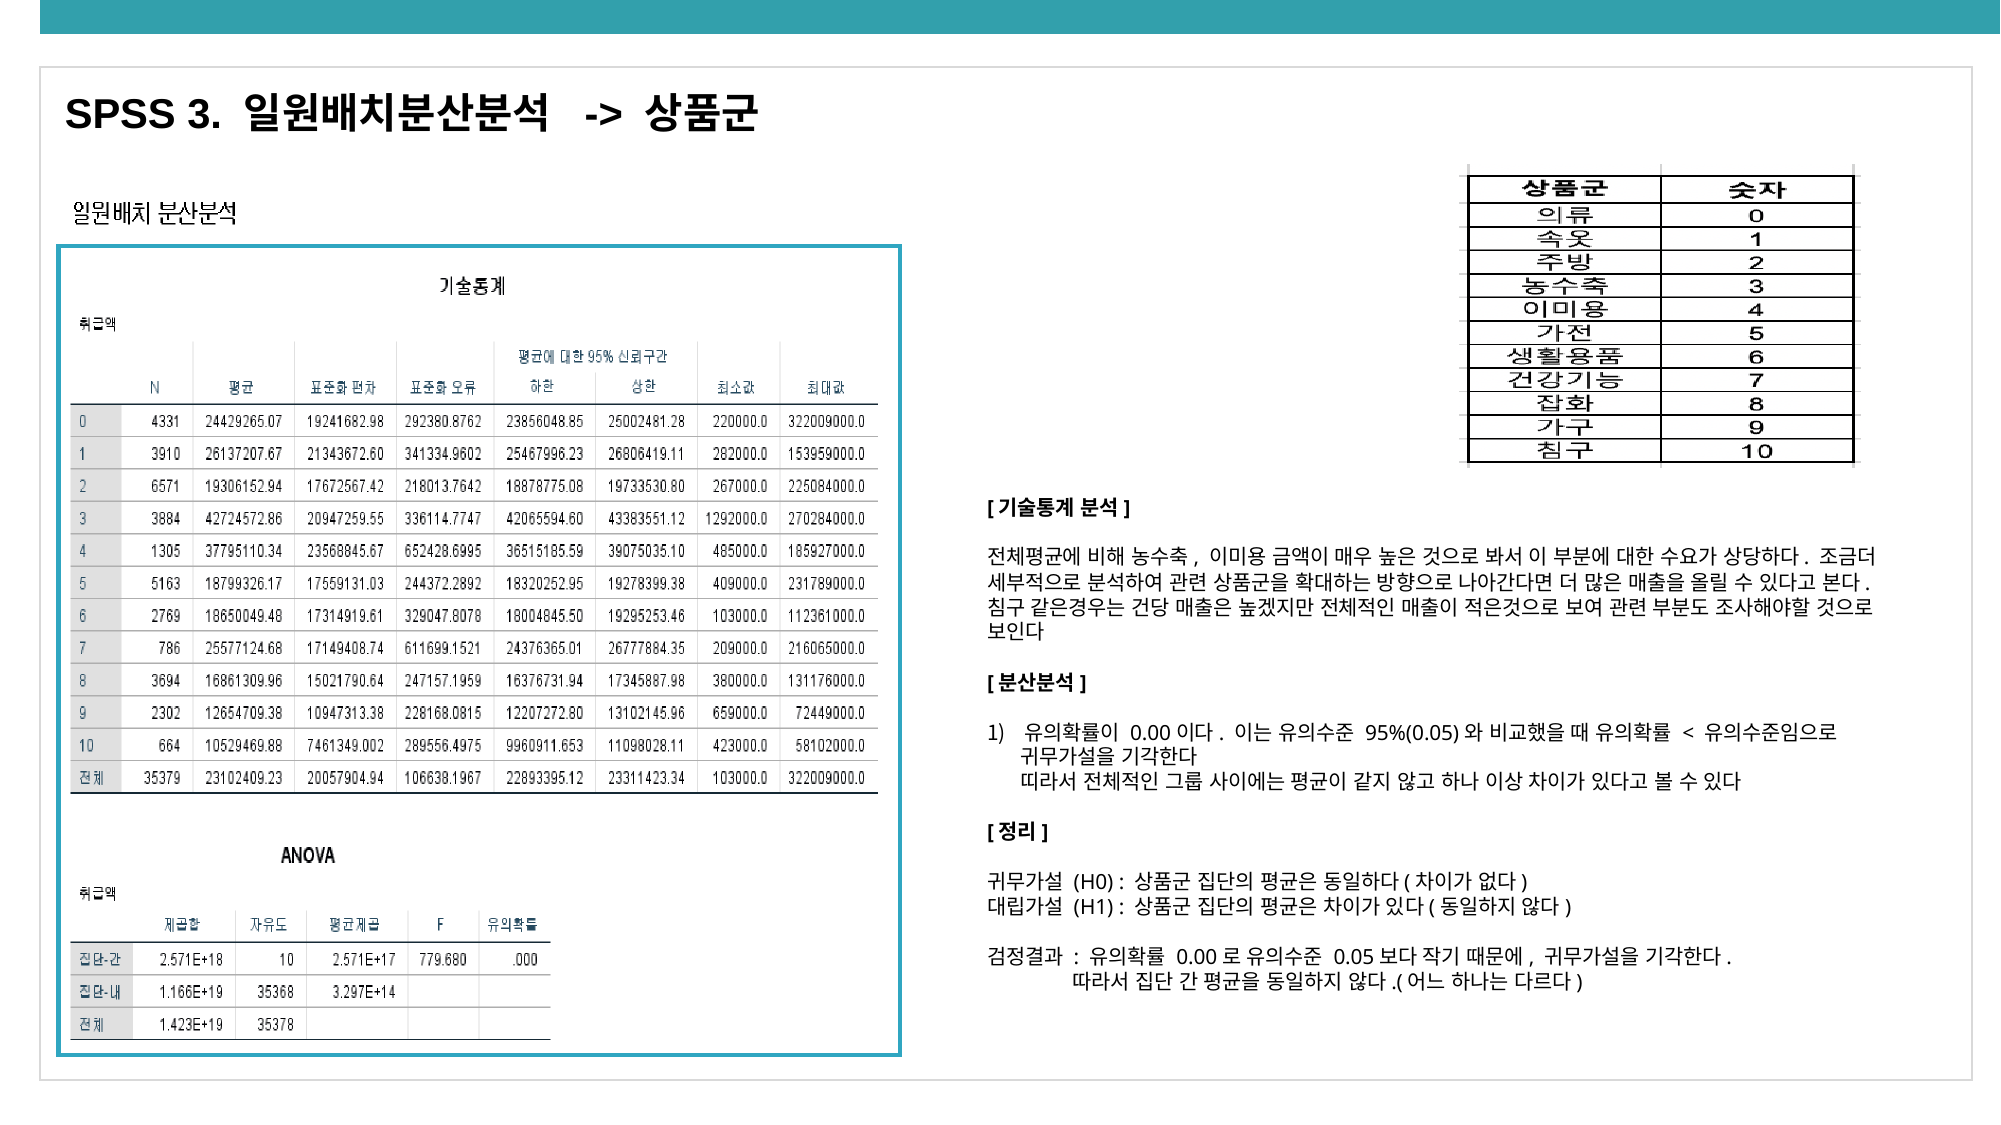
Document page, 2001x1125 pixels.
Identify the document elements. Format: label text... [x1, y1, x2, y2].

picture [1459, 164, 1861, 468]
picture [65, 179, 919, 1055]
text_box [기술통계 분석] 전체평균에 비해 농수축, 이미용 금액이 매우 높은 것으로 봐서 이 부분에 대한 수요가 상당하다. 조금더 세부적으로 분석하여 관련 상품군을 확대하는 방향으로 나아간다면 더 많은 매출을 올릴 수 있다고 본다. 침구 같은경우는 건당 매출은 높겠지만 전체적인 매출이 적은것으로 보여 관련 부분도 조사해야할 것으로 보인다 [분산분석] 유의확률이 0.00이다. 이는 유의수준 95%(0.05)와 비교했을 때 유의확률 < 유의수준임으로 귀무가설을 기각한다 띠라서 전체적인 그룹 사이에는 평균이 같지 않고 하나 이상 차이가 있다고 볼 수 있다 [정리] 귀무가설 (H0) : 상품군 집단의 평균은 동일하다(차이가 없다) 대립가설 (H1) : 상품군 집단의 평균은 차이가 있다(동일하지 않다) 검정결과 : 유의확률 0.00로 유의수준 0.05보다 작기 때문에, 귀무가설을 기각한다. 따라서 집단 간 평균을 동일하지 않다.(어느 하나는 다르다) [972, 486, 1902, 1002]
text_box [39, 0, 2000, 34]
text_box [39, 66, 1973, 1081]
text_box SPSS 3. 일원배치분산분석 -> 상품군 [49, 69, 973, 145]
text_box [58, 245, 900, 1056]
